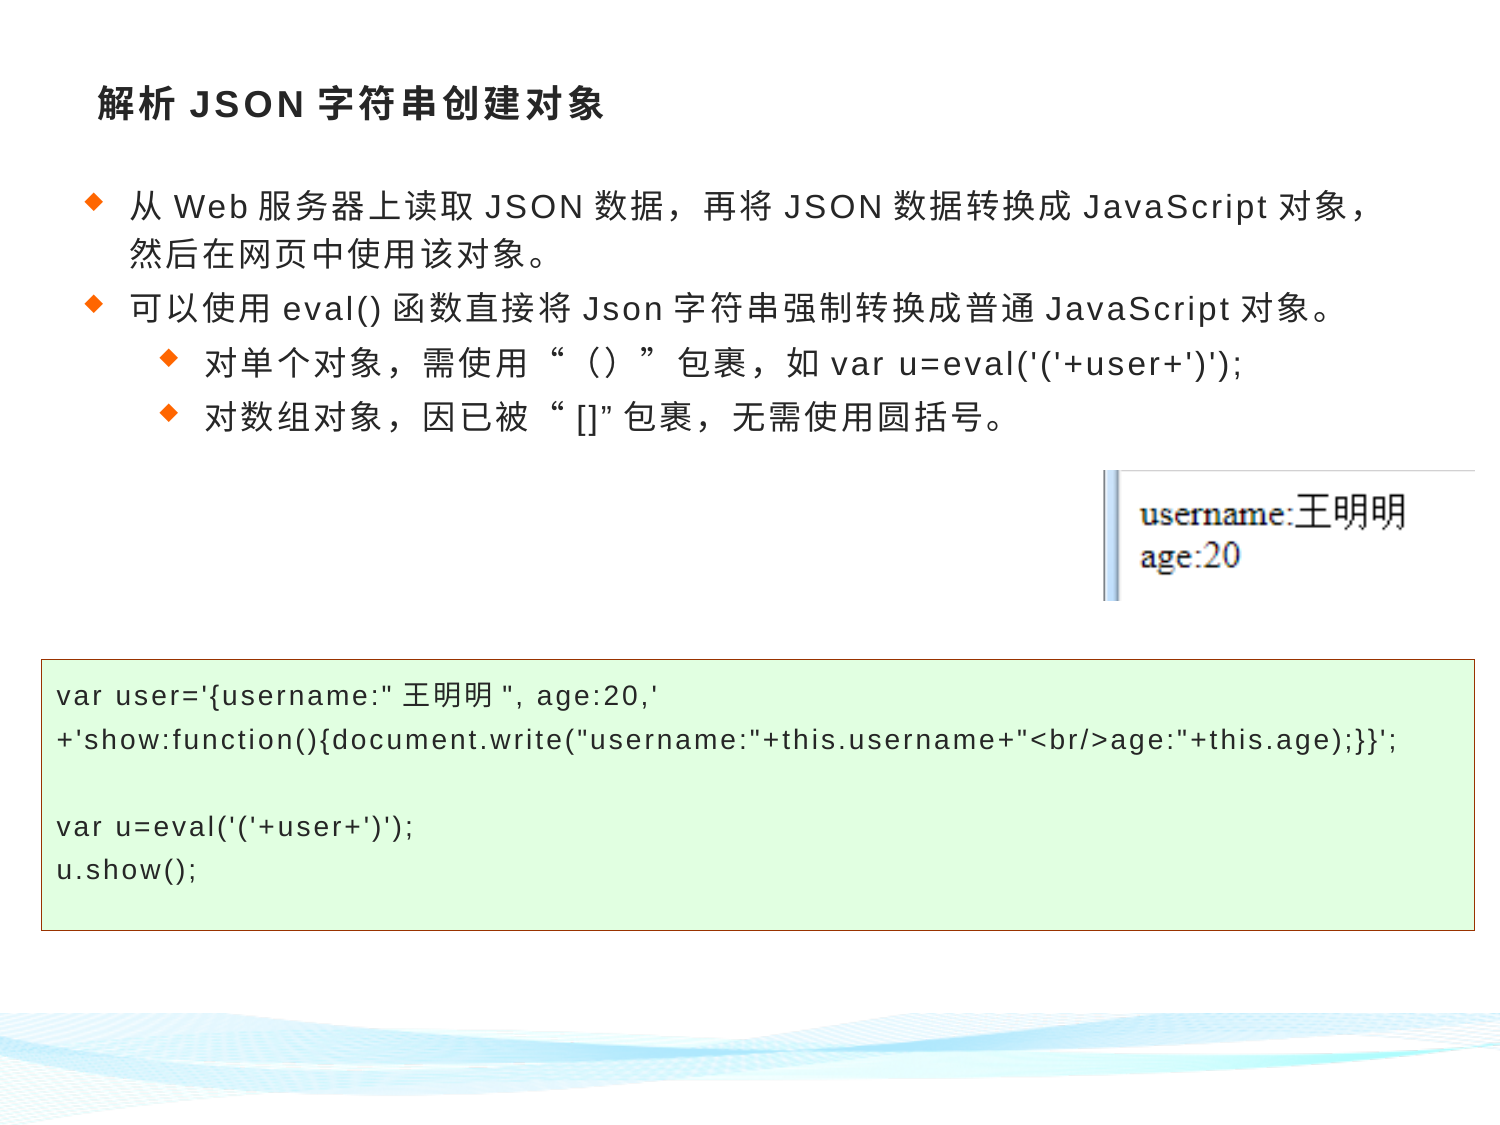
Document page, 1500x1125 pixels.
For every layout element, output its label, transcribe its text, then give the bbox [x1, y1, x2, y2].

slide_number [1059, 1041, 1392, 1094]
picture [0, 1013, 1500, 1125]
picture [1103, 470, 1475, 601]
list 从Web服务器上读取JSON数据，再将JSON数据转换成JavaScript对象，然后在网页中使用该对象。 可以使用eval()函数直接将Json字符串强制转换成普通JavaScript对象。 对单个对象，需使用“（）”包裹，如var u=eval('('+user+')'); 对数组对象，因已被“[]”包裹，无需使用圆括号。 [67, 169, 1418, 659]
text_box var user='{username:"王明明", age:20,' +'show:function(){document.write("username:"+this.username+"<br/>age:"+this.age);}}'; var u=eval('('+user+')'); u.show(); [41, 659, 1475, 931]
title 解析JSON字符串创建对象 [82, 72, 1418, 146]
